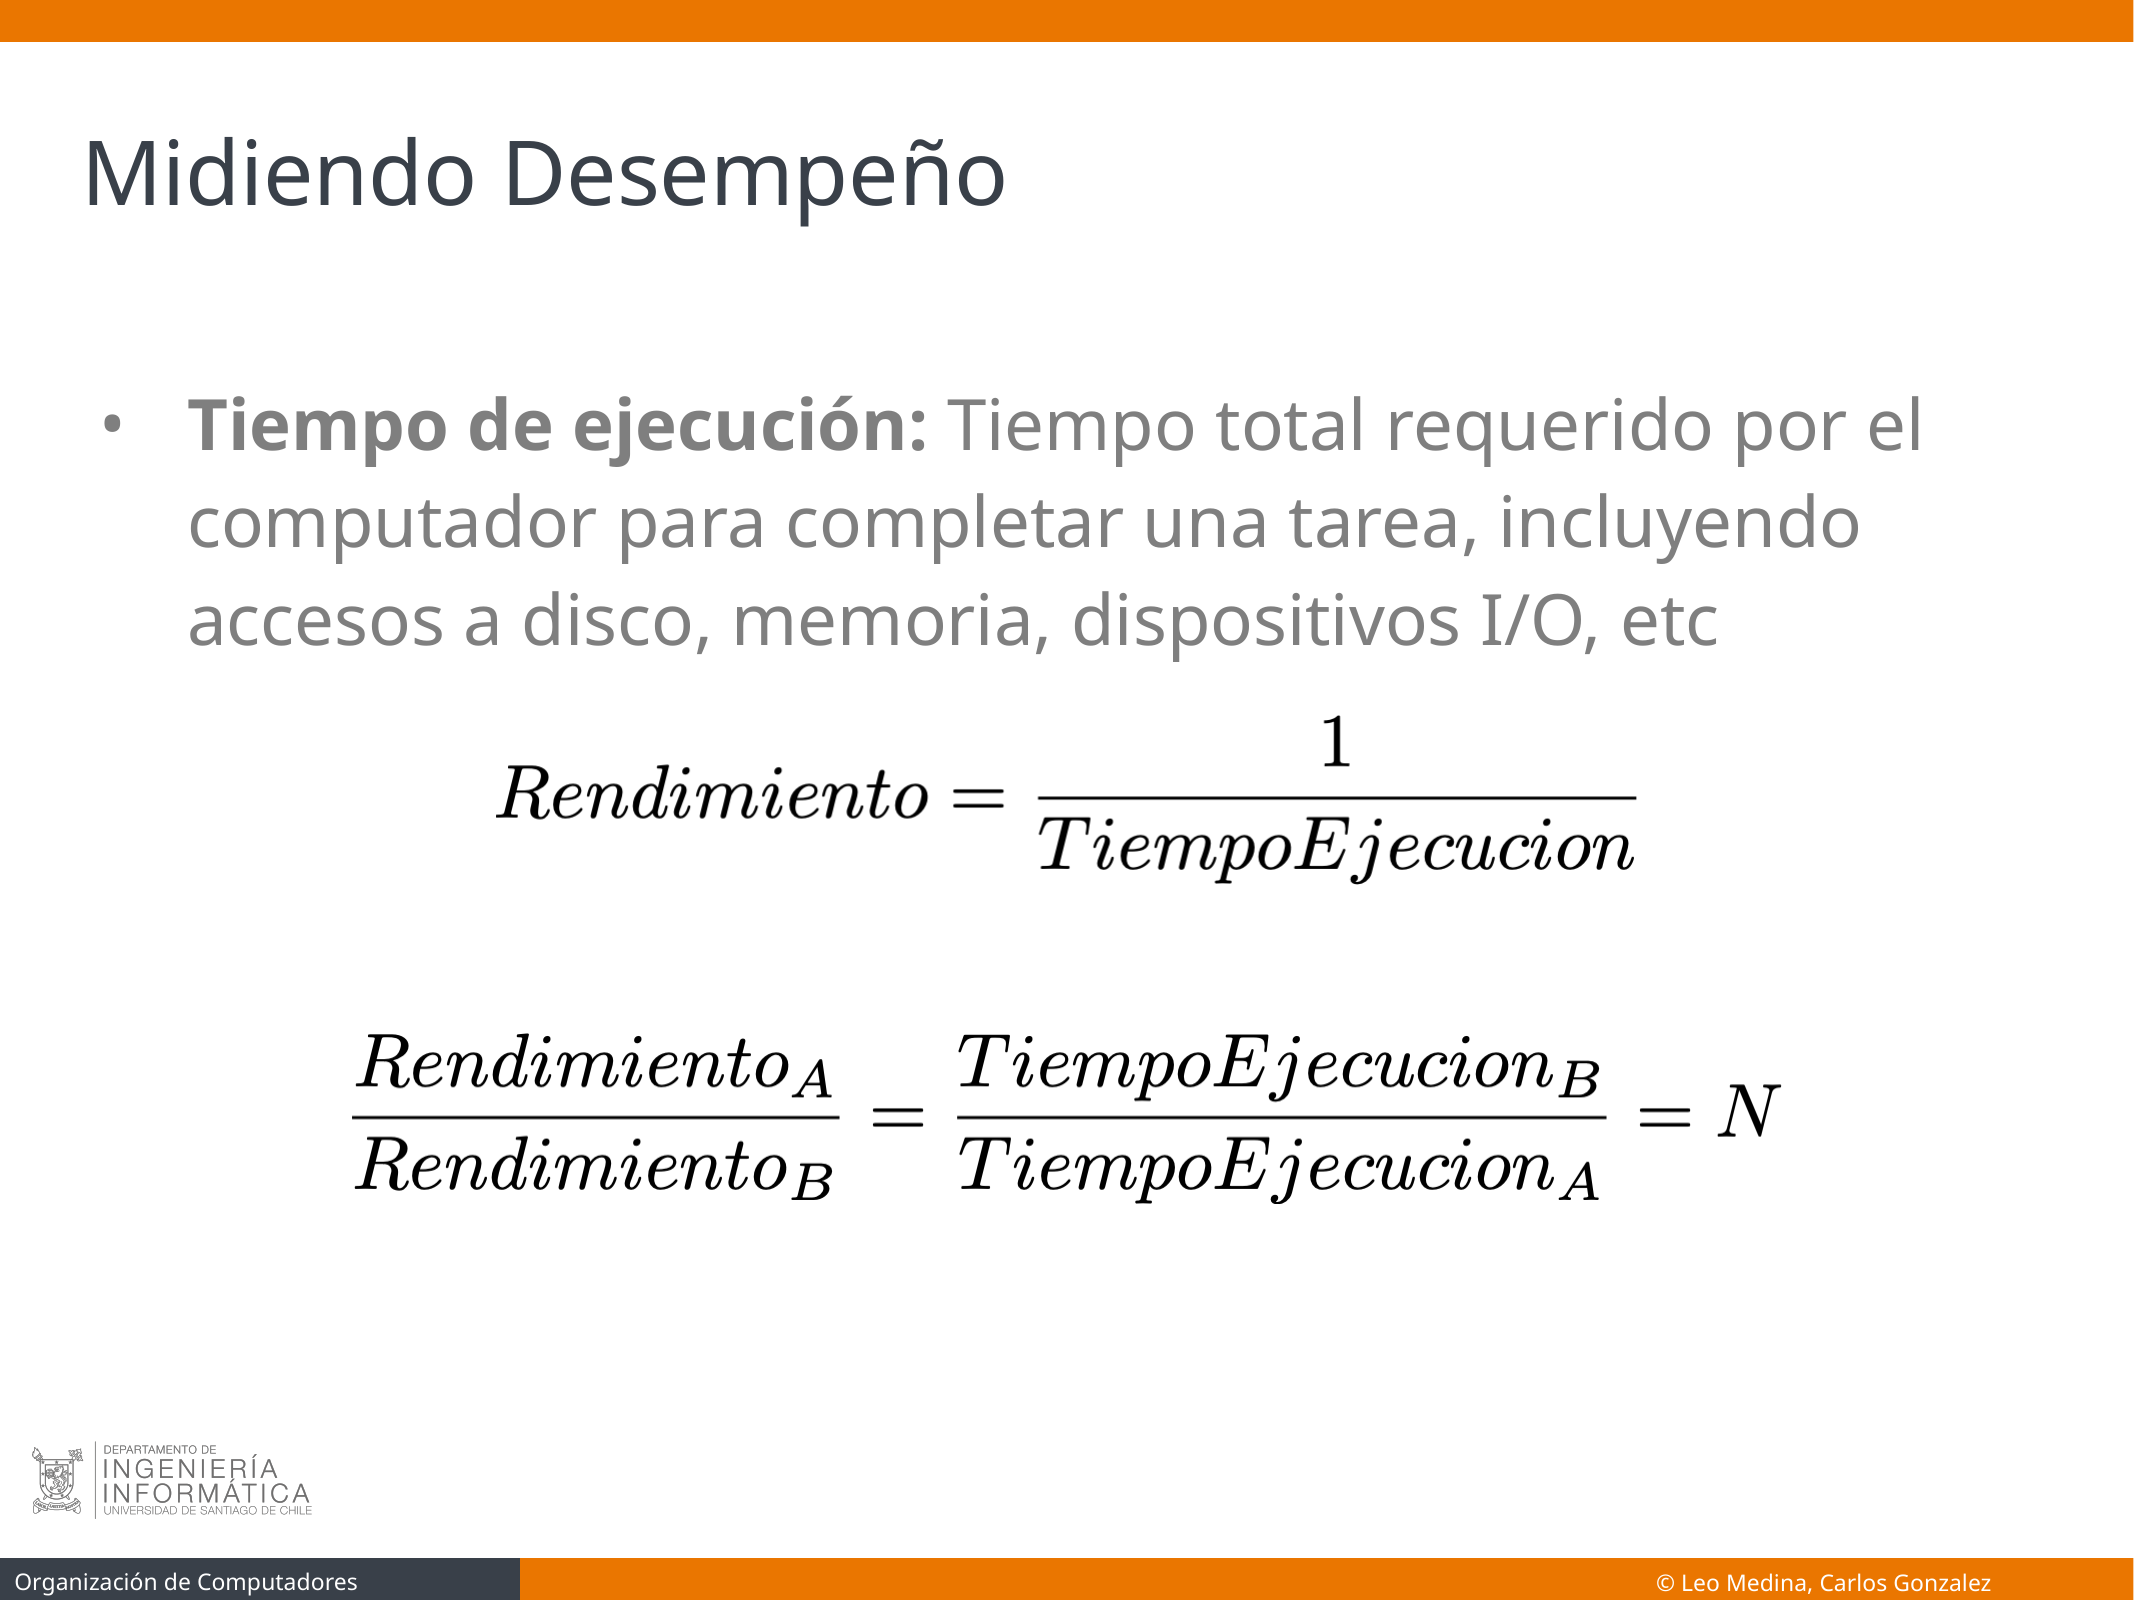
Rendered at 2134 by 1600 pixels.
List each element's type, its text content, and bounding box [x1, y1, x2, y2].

picture [496, 715, 1637, 885]
list Tiempo de ejecución: Tiempo total requerido por el computador para completar una tarea, incluyendo accesos a disco, memoria, dispositivos I/O, etc [72, 358, 2061, 1422]
picture [19, 1433, 326, 1530]
picture [351, 1032, 1782, 1204]
title Midiendo Desempeño [72, 62, 1843, 278]
